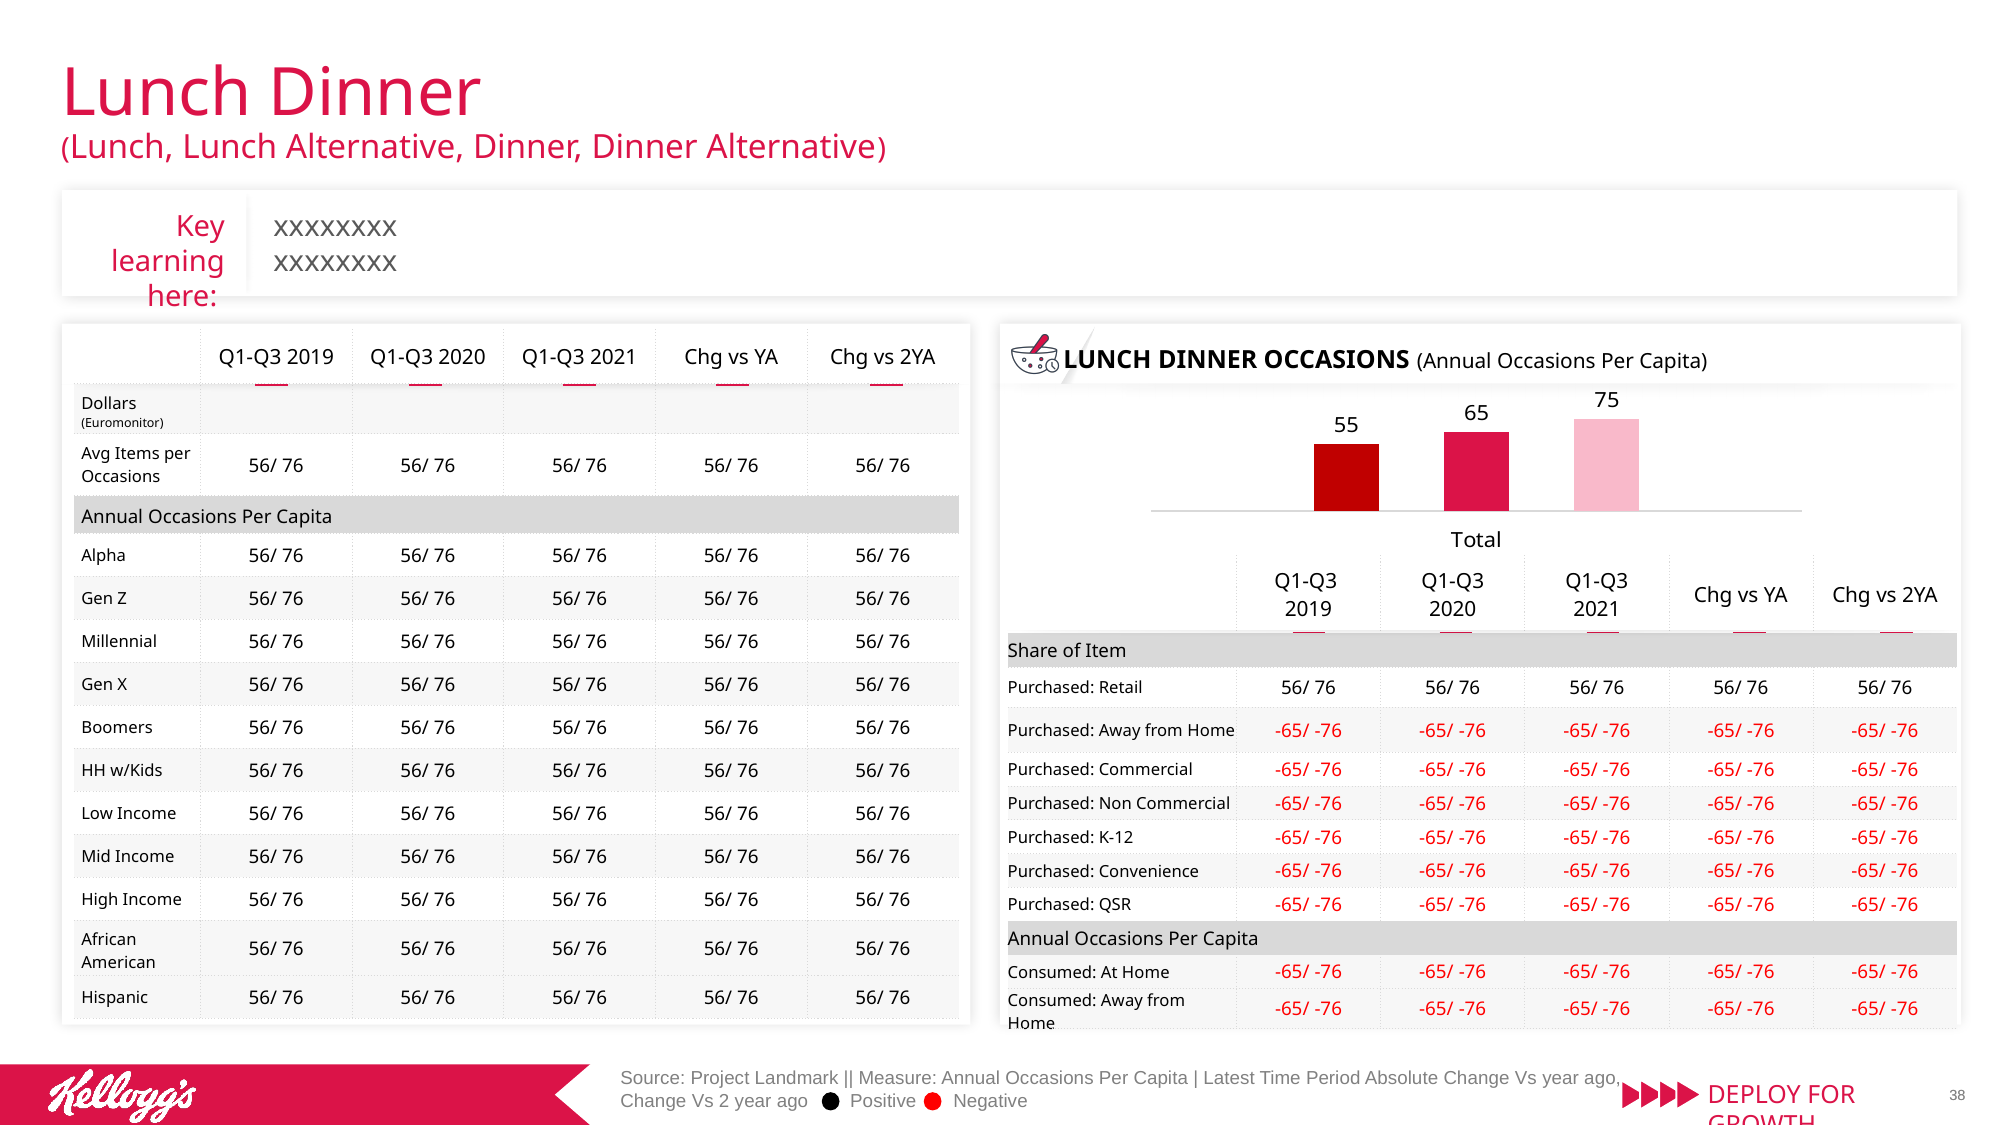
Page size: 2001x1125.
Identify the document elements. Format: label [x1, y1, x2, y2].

text_box [61, 189, 1958, 320]
text_box [605, 1058, 1641, 1120]
text_box [46, 67, 1907, 158]
picture [1005, 324, 1065, 384]
table_header [74, 329, 959, 384]
picture [1007, 630, 1958, 639]
table_cell [1008, 1025, 1957, 1029]
table_cell [74, 393, 959, 1018]
slide_number [1921, 1071, 1994, 1117]
picture [200, 194, 301, 294]
text_box [61, 323, 971, 1026]
text_box [988, 323, 1962, 1025]
chart [1145, 385, 1815, 563]
